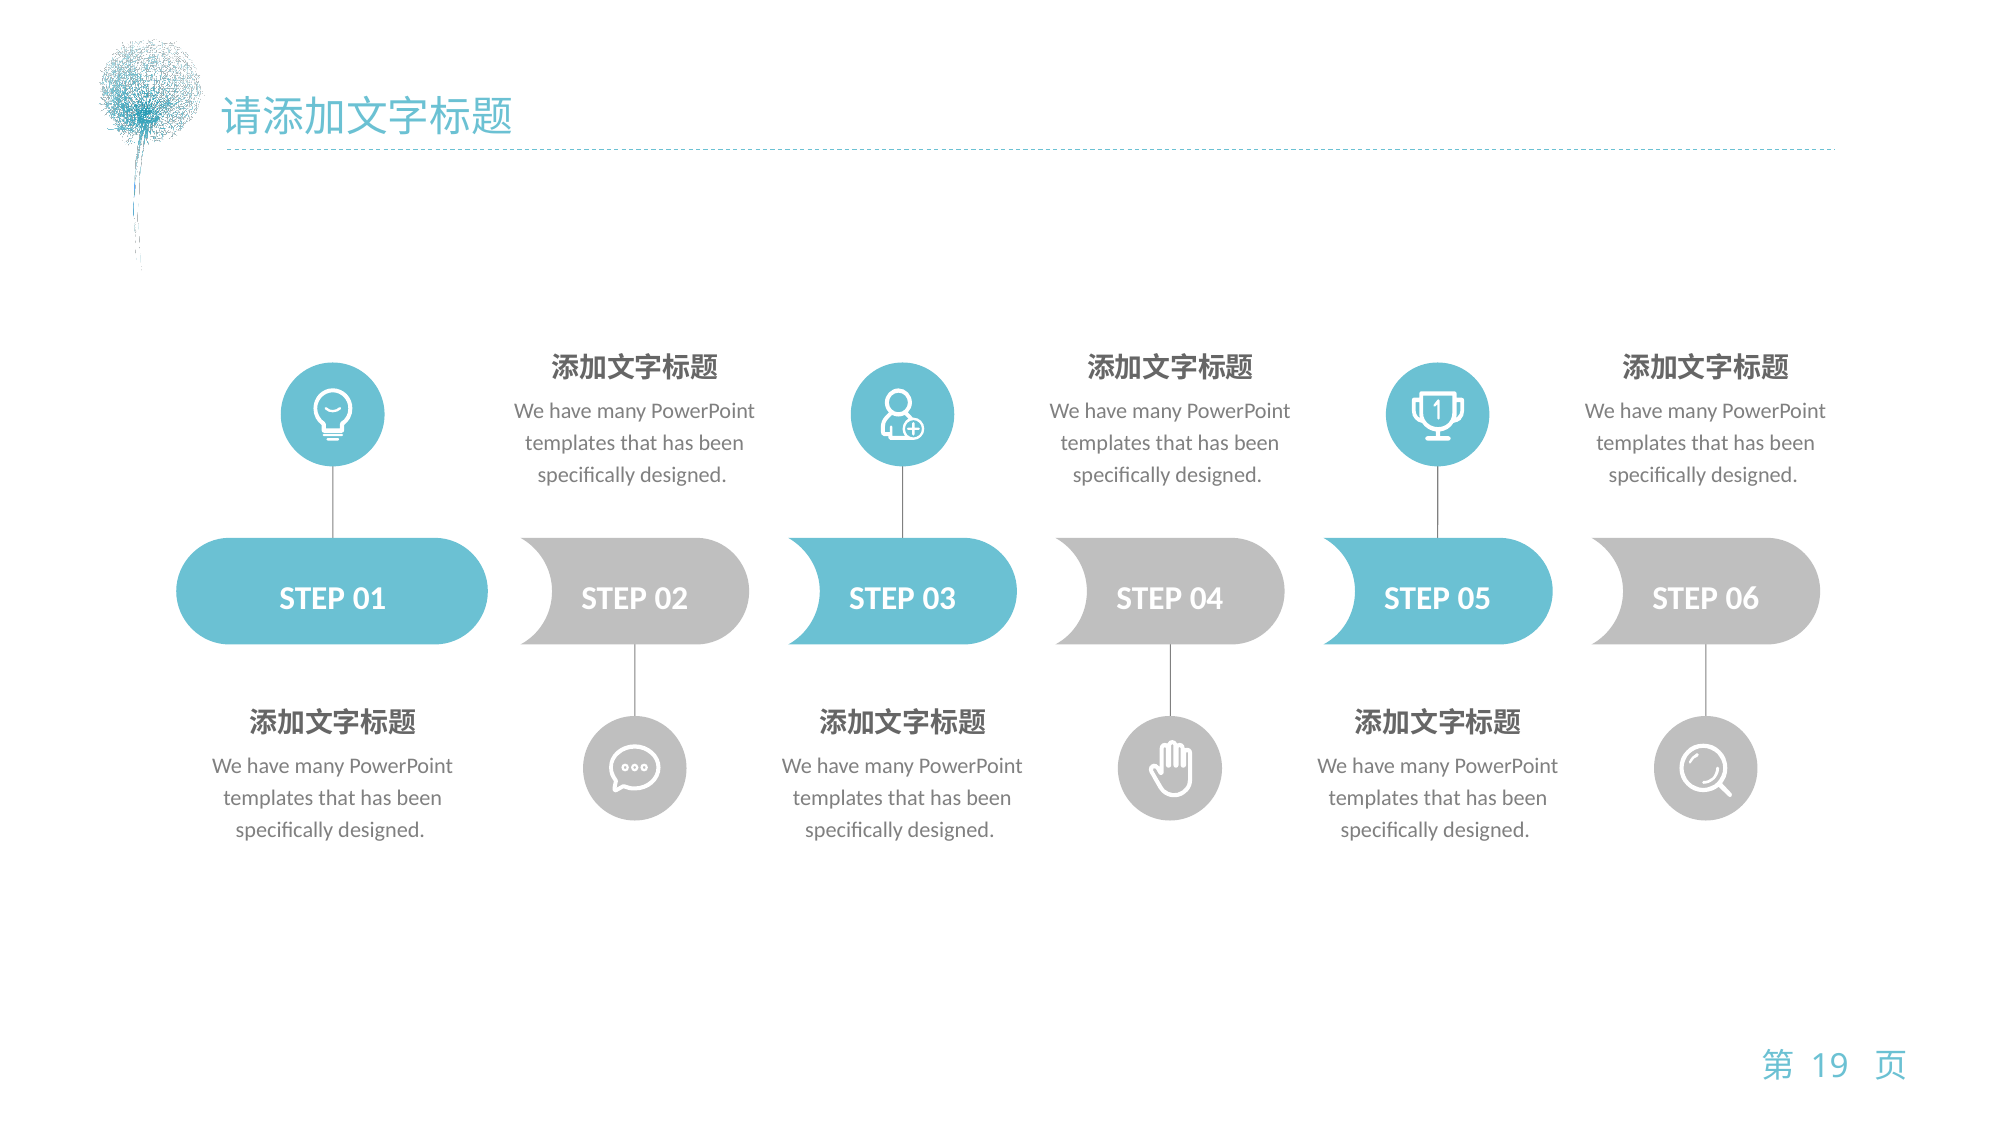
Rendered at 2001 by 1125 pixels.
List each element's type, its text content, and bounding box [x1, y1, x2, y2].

text_box [1323, 537, 1553, 645]
text_box STEP 06 [1628, 568, 1784, 617]
text_box [1411, 391, 1465, 441]
text_box [583, 715, 687, 821]
text_box [1148, 740, 1193, 798]
text_box [1117, 715, 1223, 821]
text_box STEP 05 [1360, 568, 1516, 617]
text_box [1591, 537, 1821, 645]
text_box 添加文字标题 We have many PowerPoint templates that has been specifically designed. [1277, 697, 1599, 842]
text_box 添加文字标题 We have many PowerPoint templates that has been specifically designed. [172, 697, 494, 842]
text_box [850, 362, 955, 467]
text_box [176, 537, 488, 645]
text_box STEP 02 [557, 568, 713, 617]
picture [98, 24, 205, 273]
text_box 添加文字标题 We have many PowerPoint templates that has been specifically designed. [1545, 342, 1867, 488]
text_box [280, 362, 385, 467]
text_box [1385, 362, 1490, 467]
text_box [520, 537, 750, 645]
text_box [313, 388, 353, 437]
text_box 第 19 页 [1744, 1036, 1925, 1098]
text_box [880, 388, 925, 440]
text_box 添加文字标题 We have many PowerPoint templates that has been specifically designed. [1009, 342, 1331, 488]
text_box [1679, 743, 1732, 798]
text_box [609, 744, 661, 793]
text_box STEP 04 [1092, 568, 1248, 617]
text_box STEP 03 [825, 568, 981, 617]
text_box [1055, 537, 1285, 645]
text_box 添加文字标题 We have many PowerPoint templates that has been specifically designed. [474, 342, 796, 488]
text_box [1654, 715, 1758, 821]
text_box 请添加文字标题 [206, 82, 529, 148]
text_box 添加文字标题 We have many PowerPoint templates that has been specifically designed. [742, 697, 1063, 842]
text_box [788, 537, 1017, 645]
text_box STEP 01 [255, 568, 411, 617]
